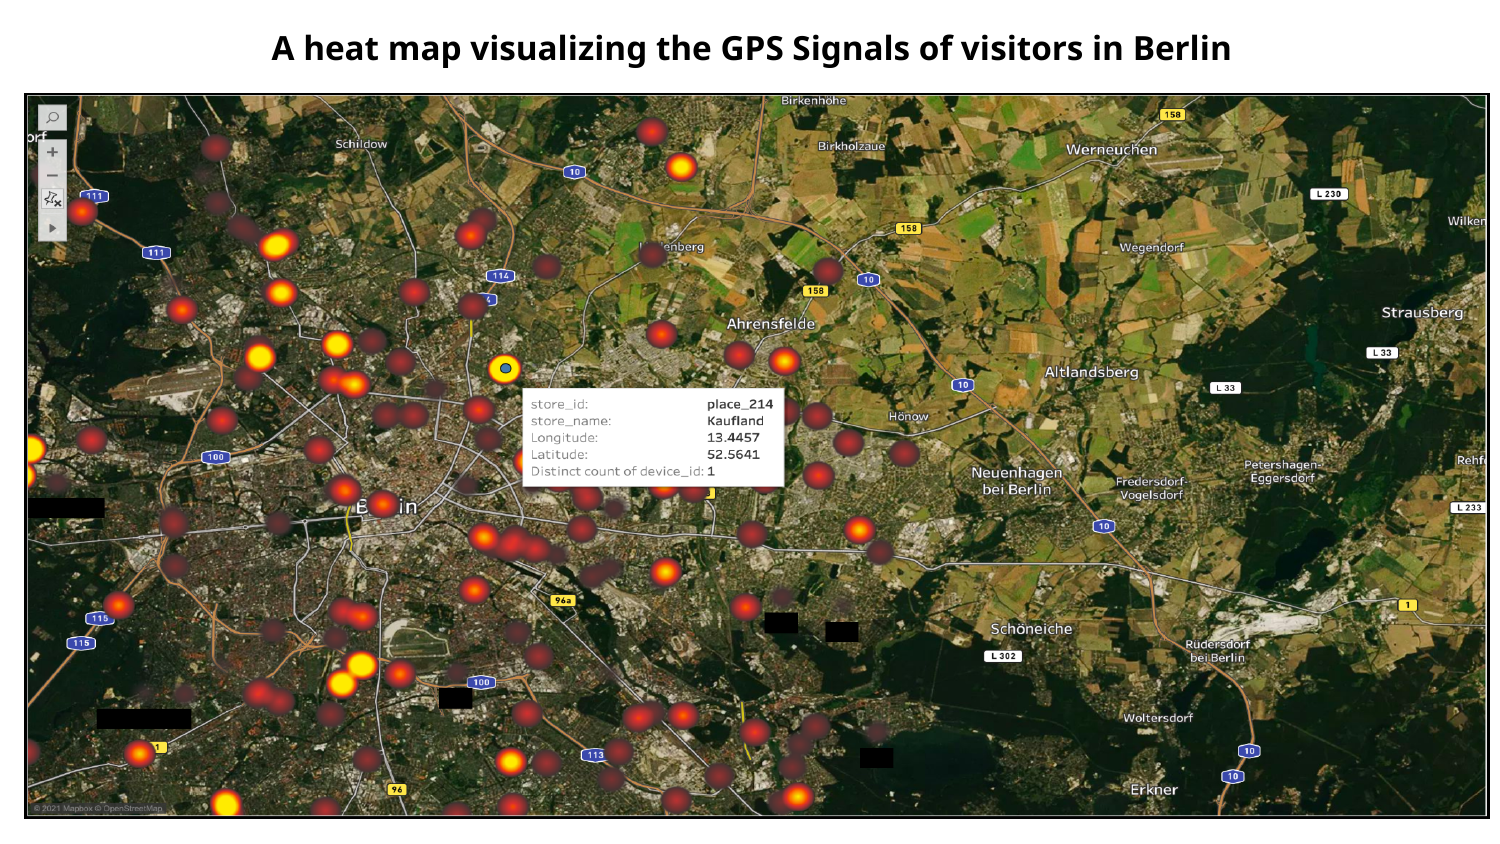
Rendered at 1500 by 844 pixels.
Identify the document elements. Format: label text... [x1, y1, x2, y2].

text_box A heat map visualizing the GPS Signals of visitors in Berlin [33, 11, 1472, 82]
picture [24, 92, 1490, 819]
